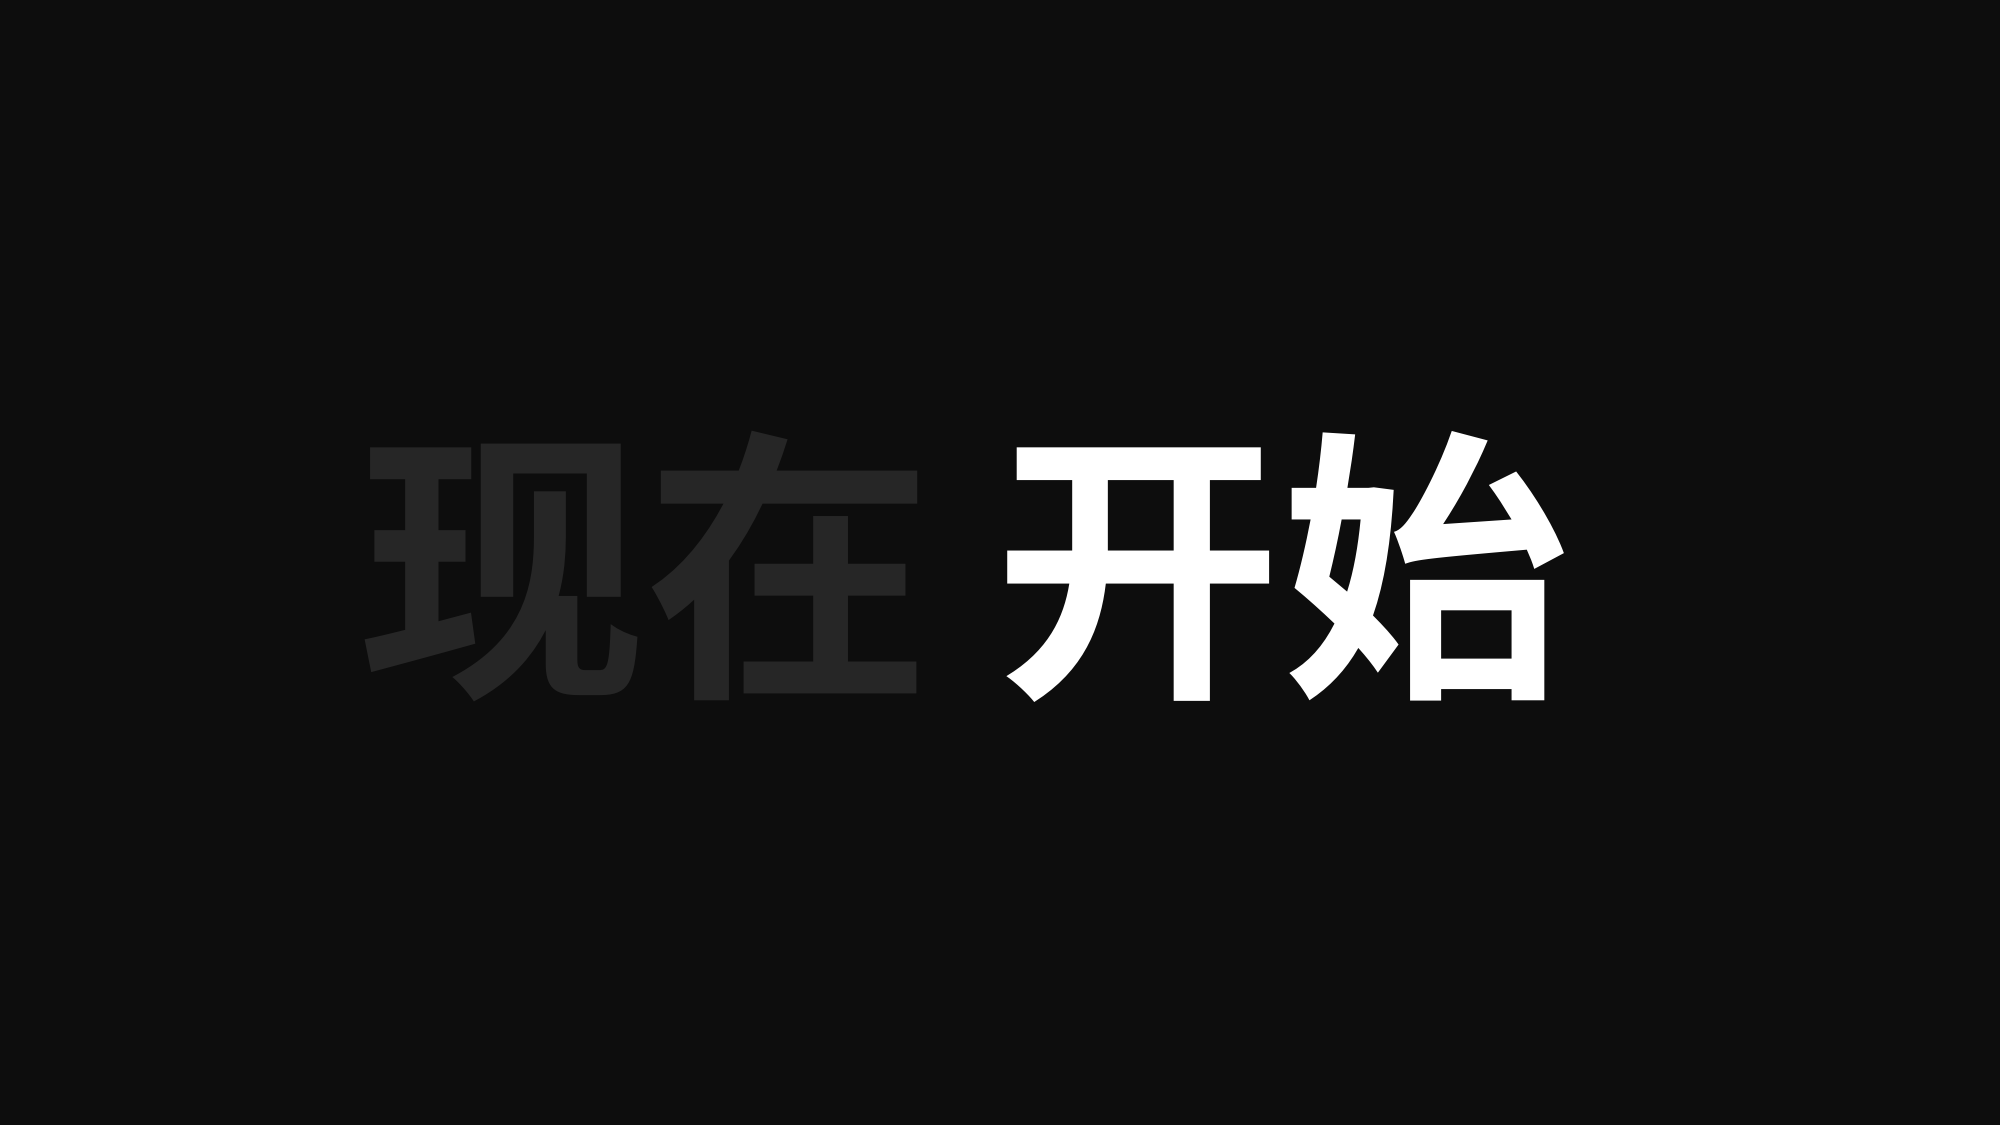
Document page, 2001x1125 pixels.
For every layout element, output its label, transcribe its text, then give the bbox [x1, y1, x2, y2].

text_box 开始 [979, 380, 1585, 741]
text_box 现在 [344, 380, 949, 741]
